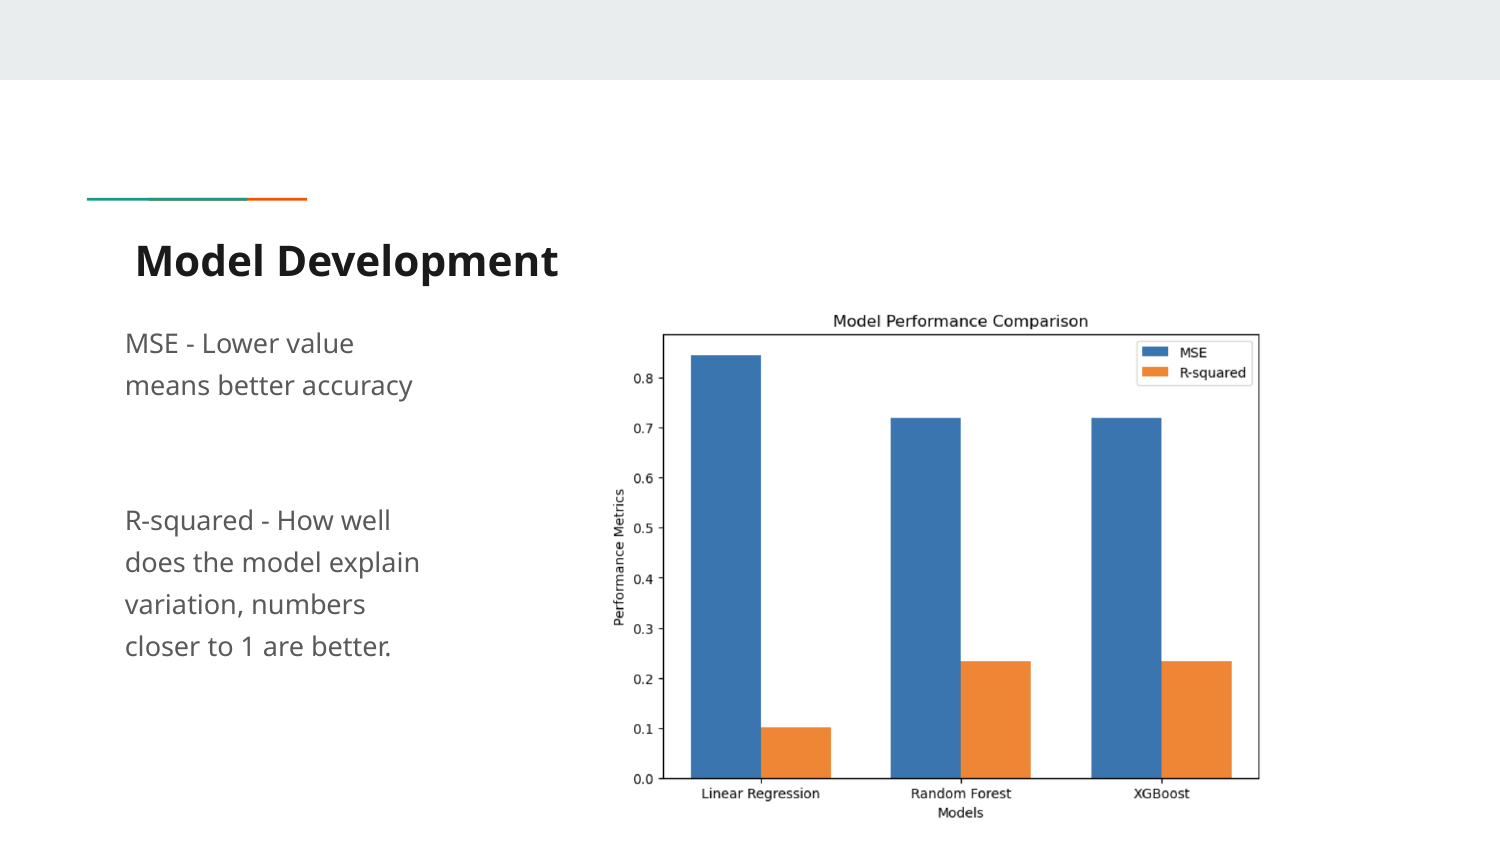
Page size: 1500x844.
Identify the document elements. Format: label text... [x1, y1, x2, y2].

list MSE - Lower value means better accuracy R-squared - How well does the model explain variation, numbers closer to 1 are better. [109, 304, 448, 768]
title Model Development [119, 216, 1381, 305]
picture [594, 303, 1304, 835]
